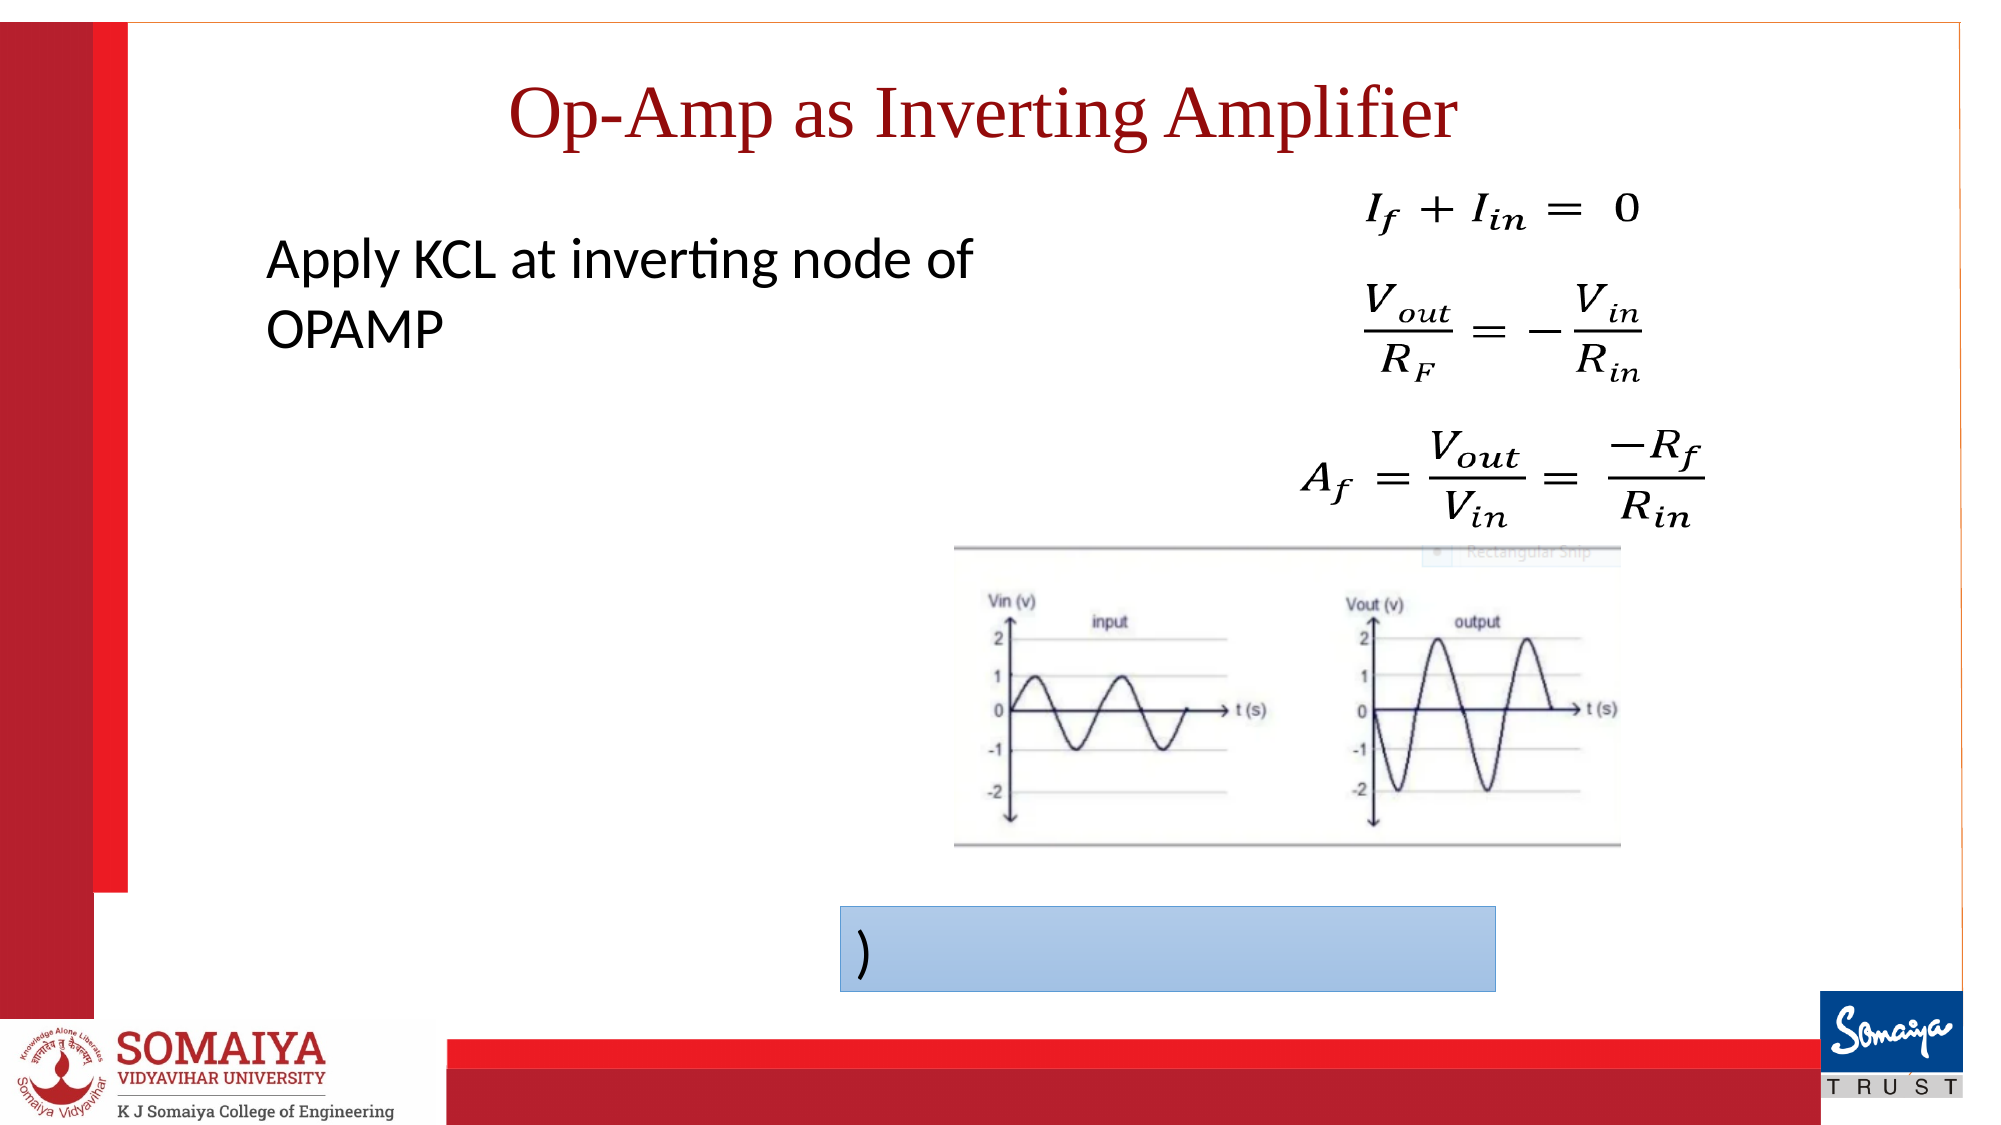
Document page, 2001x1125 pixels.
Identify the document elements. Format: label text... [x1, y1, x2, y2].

picture [0, 22, 436, 1125]
title Op-Amp as Inverting Amplifier [174, 65, 1794, 162]
text_box Apply KCL at inverting node of OPAMP [251, 212, 1002, 368]
picture [1820, 991, 1963, 1098]
picture [447, 1040, 1820, 1125]
picture [954, 155, 1837, 849]
